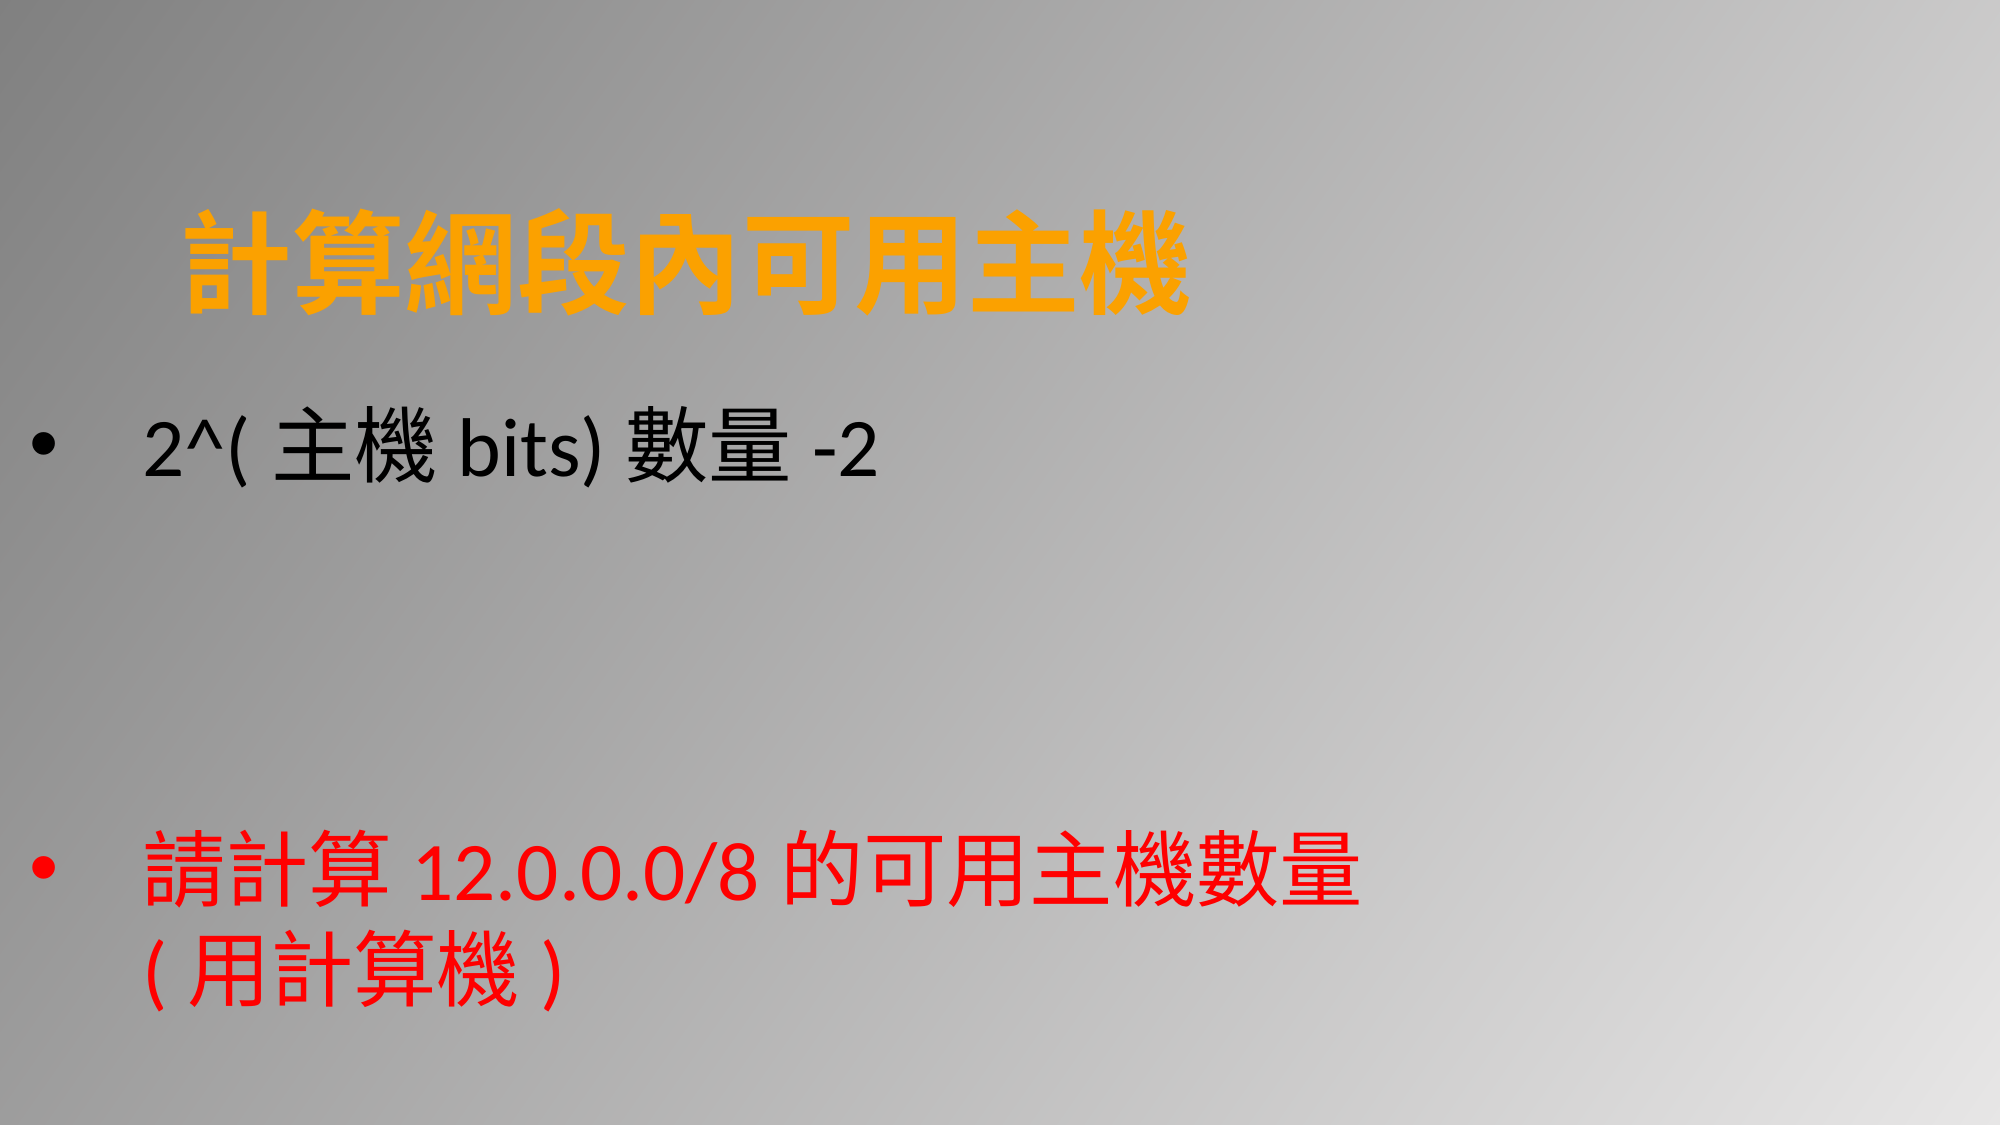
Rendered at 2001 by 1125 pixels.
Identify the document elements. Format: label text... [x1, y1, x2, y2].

title 計算網段內可用主機 [164, 72, 1956, 338]
text_box 2^(主機bits)數量-2 [14, 385, 1419, 501]
text_box 請計算12.0.0.0/8的可用主機數量(用計算機) [14, 809, 1419, 1025]
